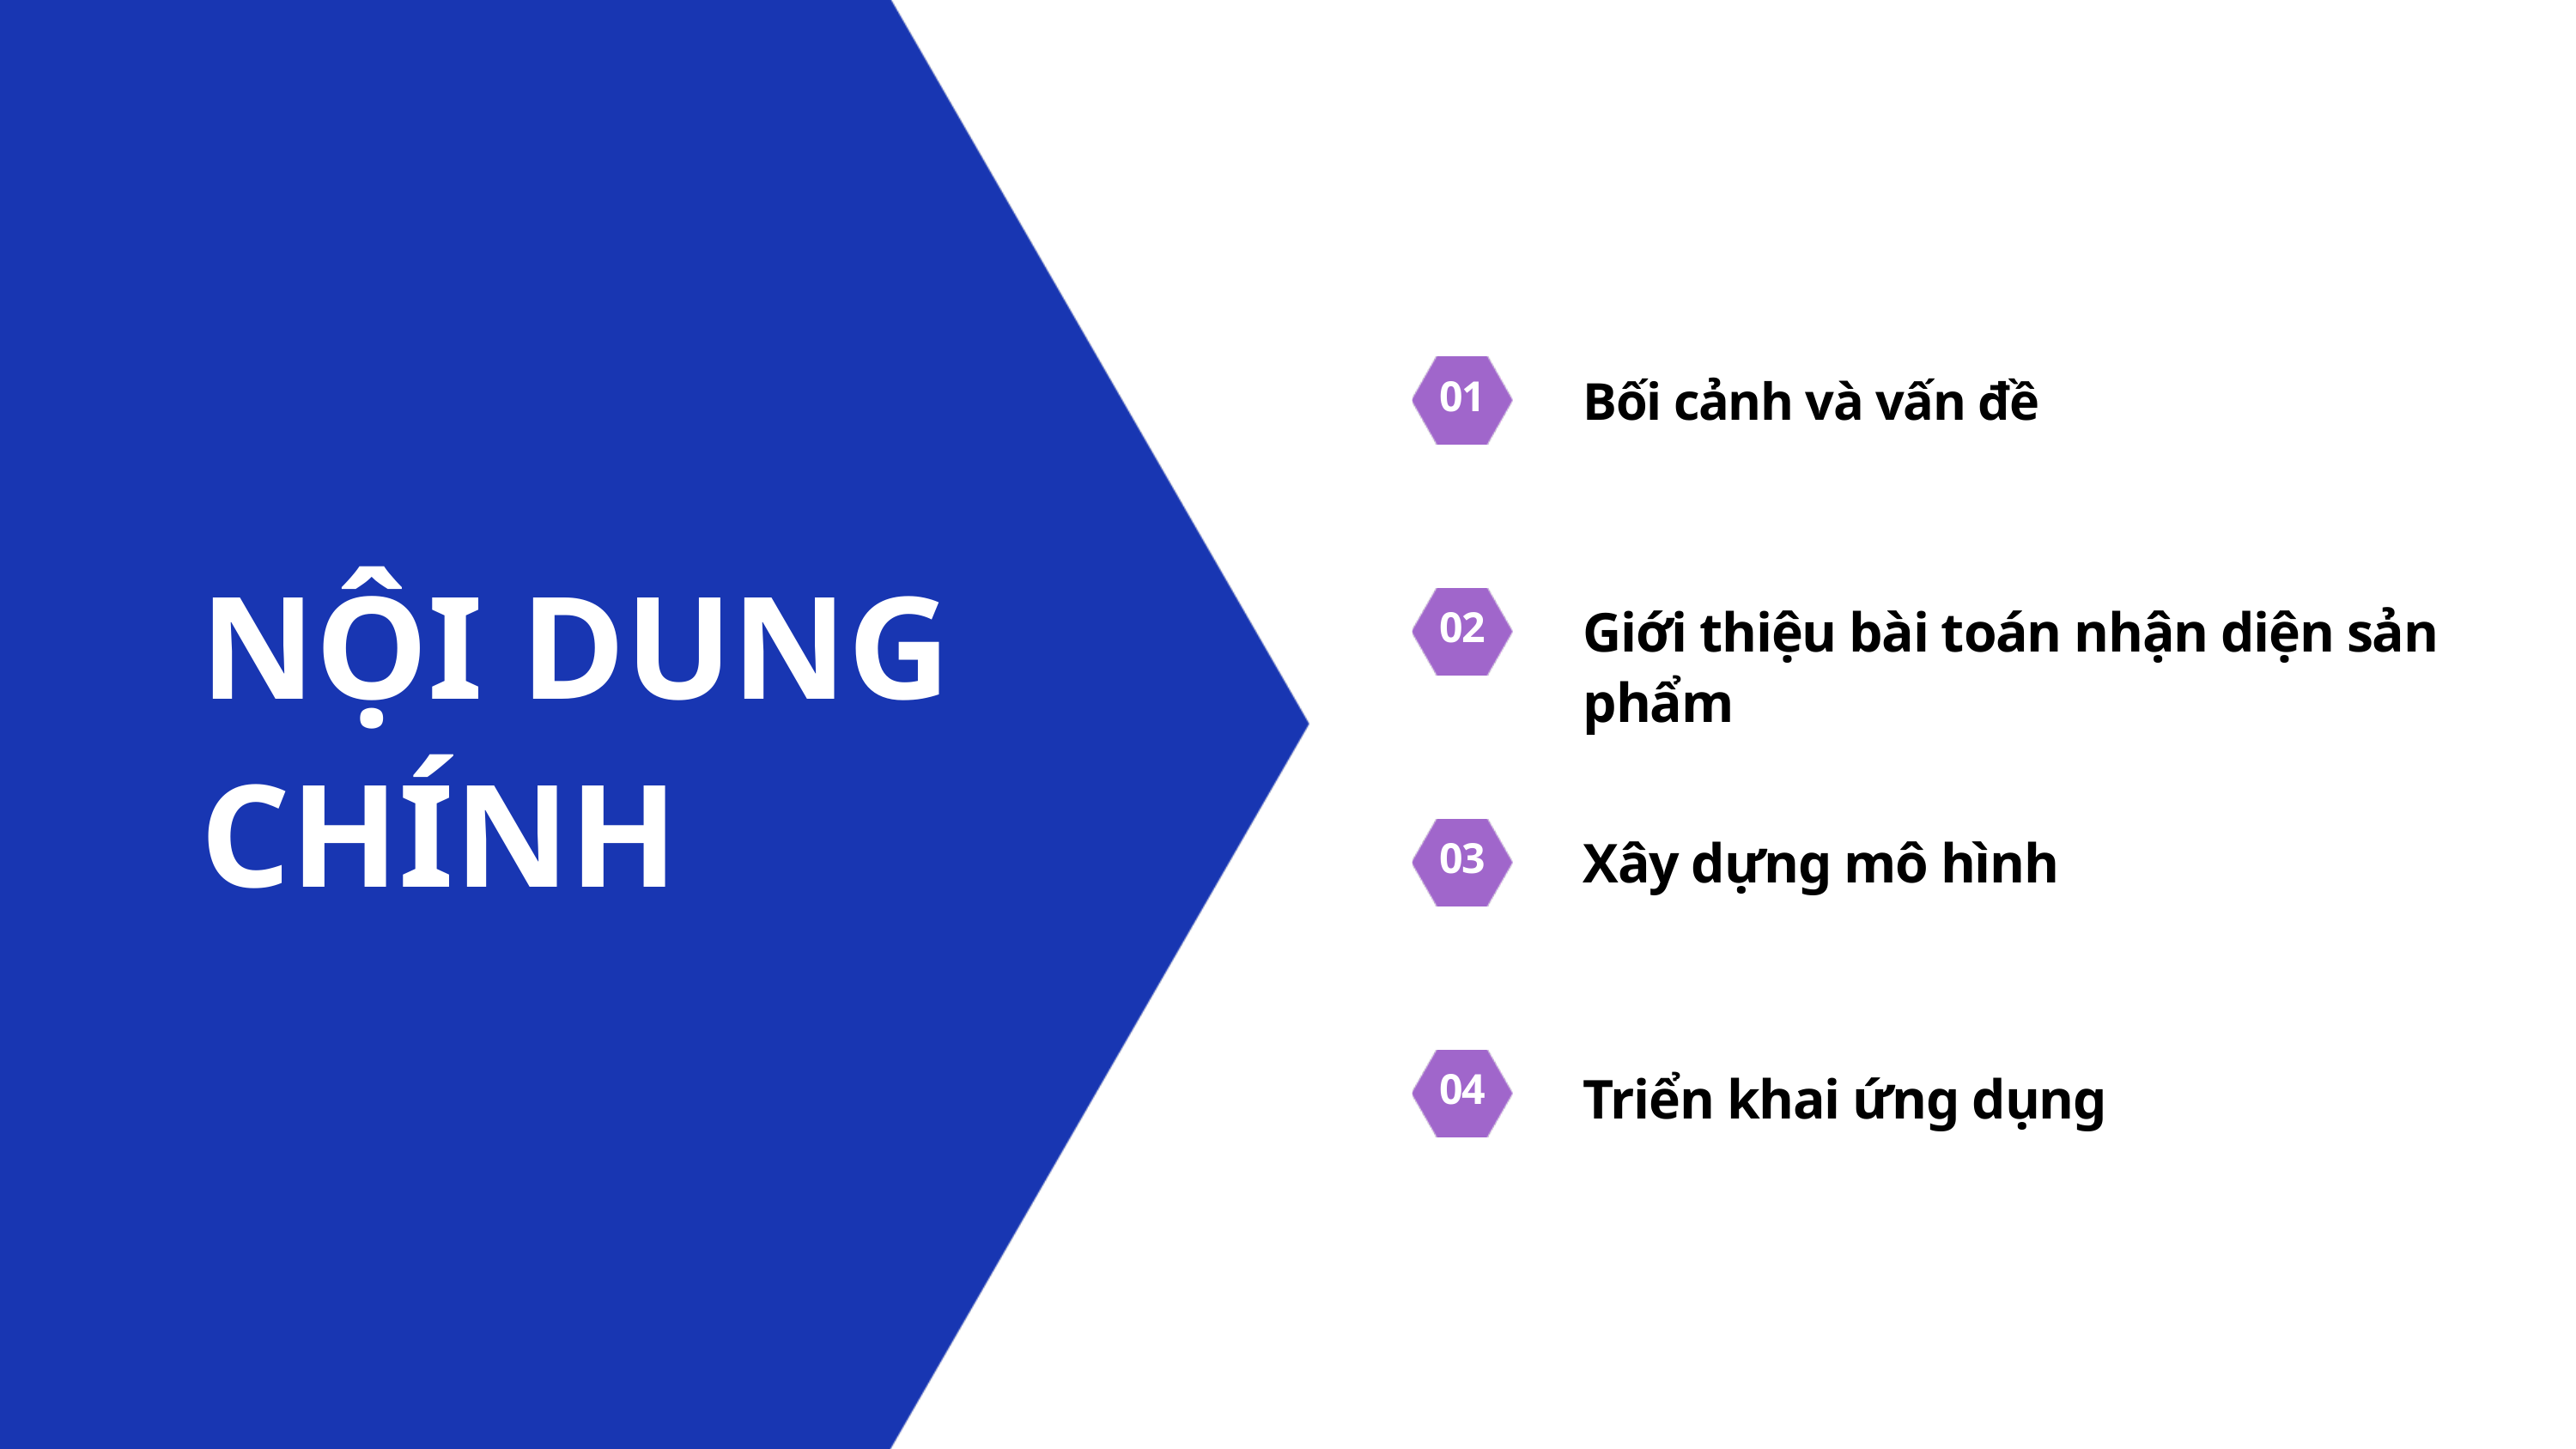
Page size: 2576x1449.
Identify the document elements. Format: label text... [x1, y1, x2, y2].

text_box NỘI DUNG CHÍNH [200, 538, 1061, 917]
text_box [0, 0, 1309, 1449]
text_box 01 [1434, 361, 1491, 421]
text_box [1412, 356, 1513, 445]
text_box Giới thiệu bài toán nhận diện sản phẩm [1583, 592, 2492, 733]
text_box 03 [1434, 823, 1491, 882]
text_box Bối cảnh và vấn đề [1583, 364, 2395, 431]
text_box Triển khai ứng dụng [1583, 1059, 2427, 1131]
text_box [1412, 588, 1513, 676]
text_box 04 [1434, 1055, 1491, 1113]
text_box [1412, 1050, 1513, 1137]
text_box Xây dựng mô hình [1583, 824, 2306, 894]
text_box [1412, 819, 1513, 906]
text_box 02 [1434, 592, 1491, 652]
